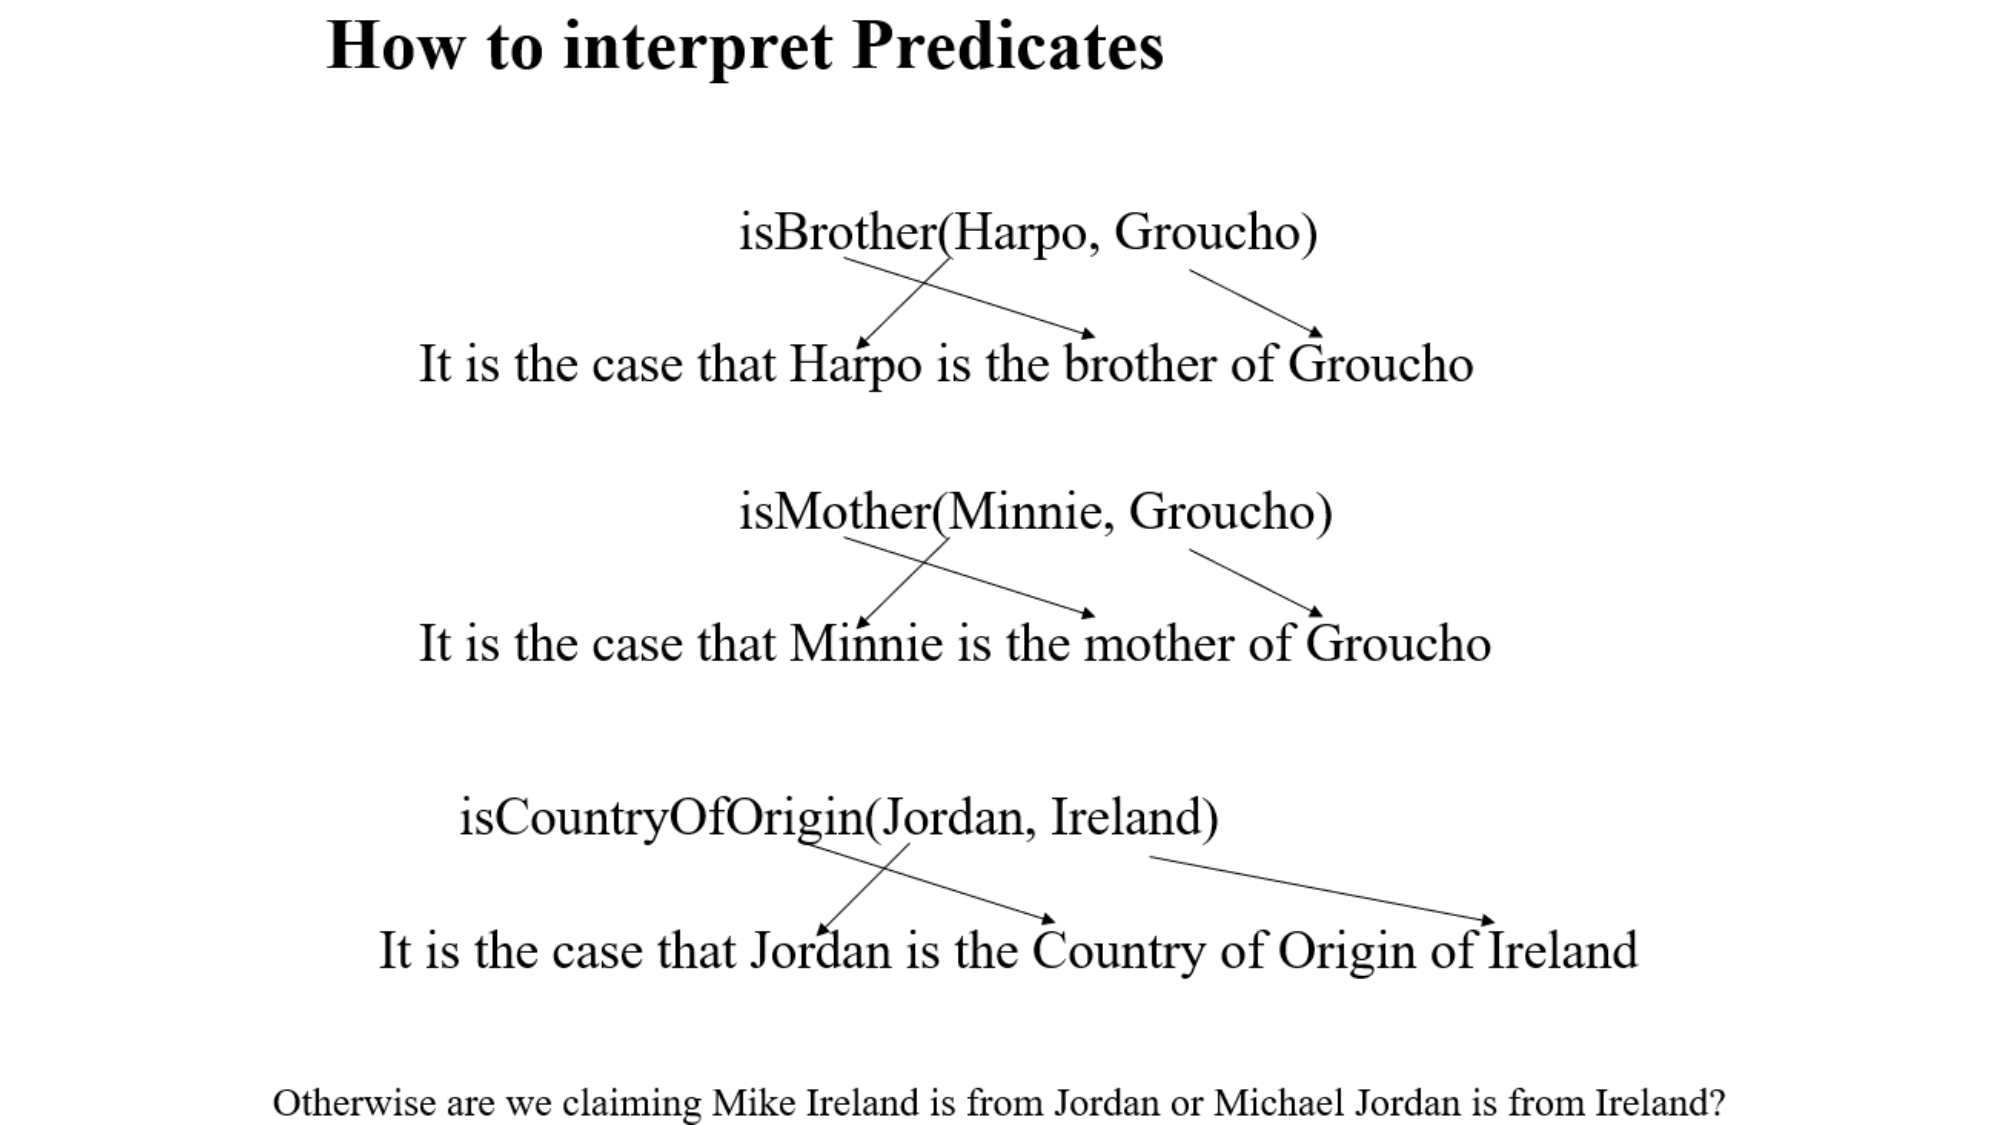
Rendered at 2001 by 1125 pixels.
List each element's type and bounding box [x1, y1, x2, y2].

picture [267, 0, 1733, 1125]
